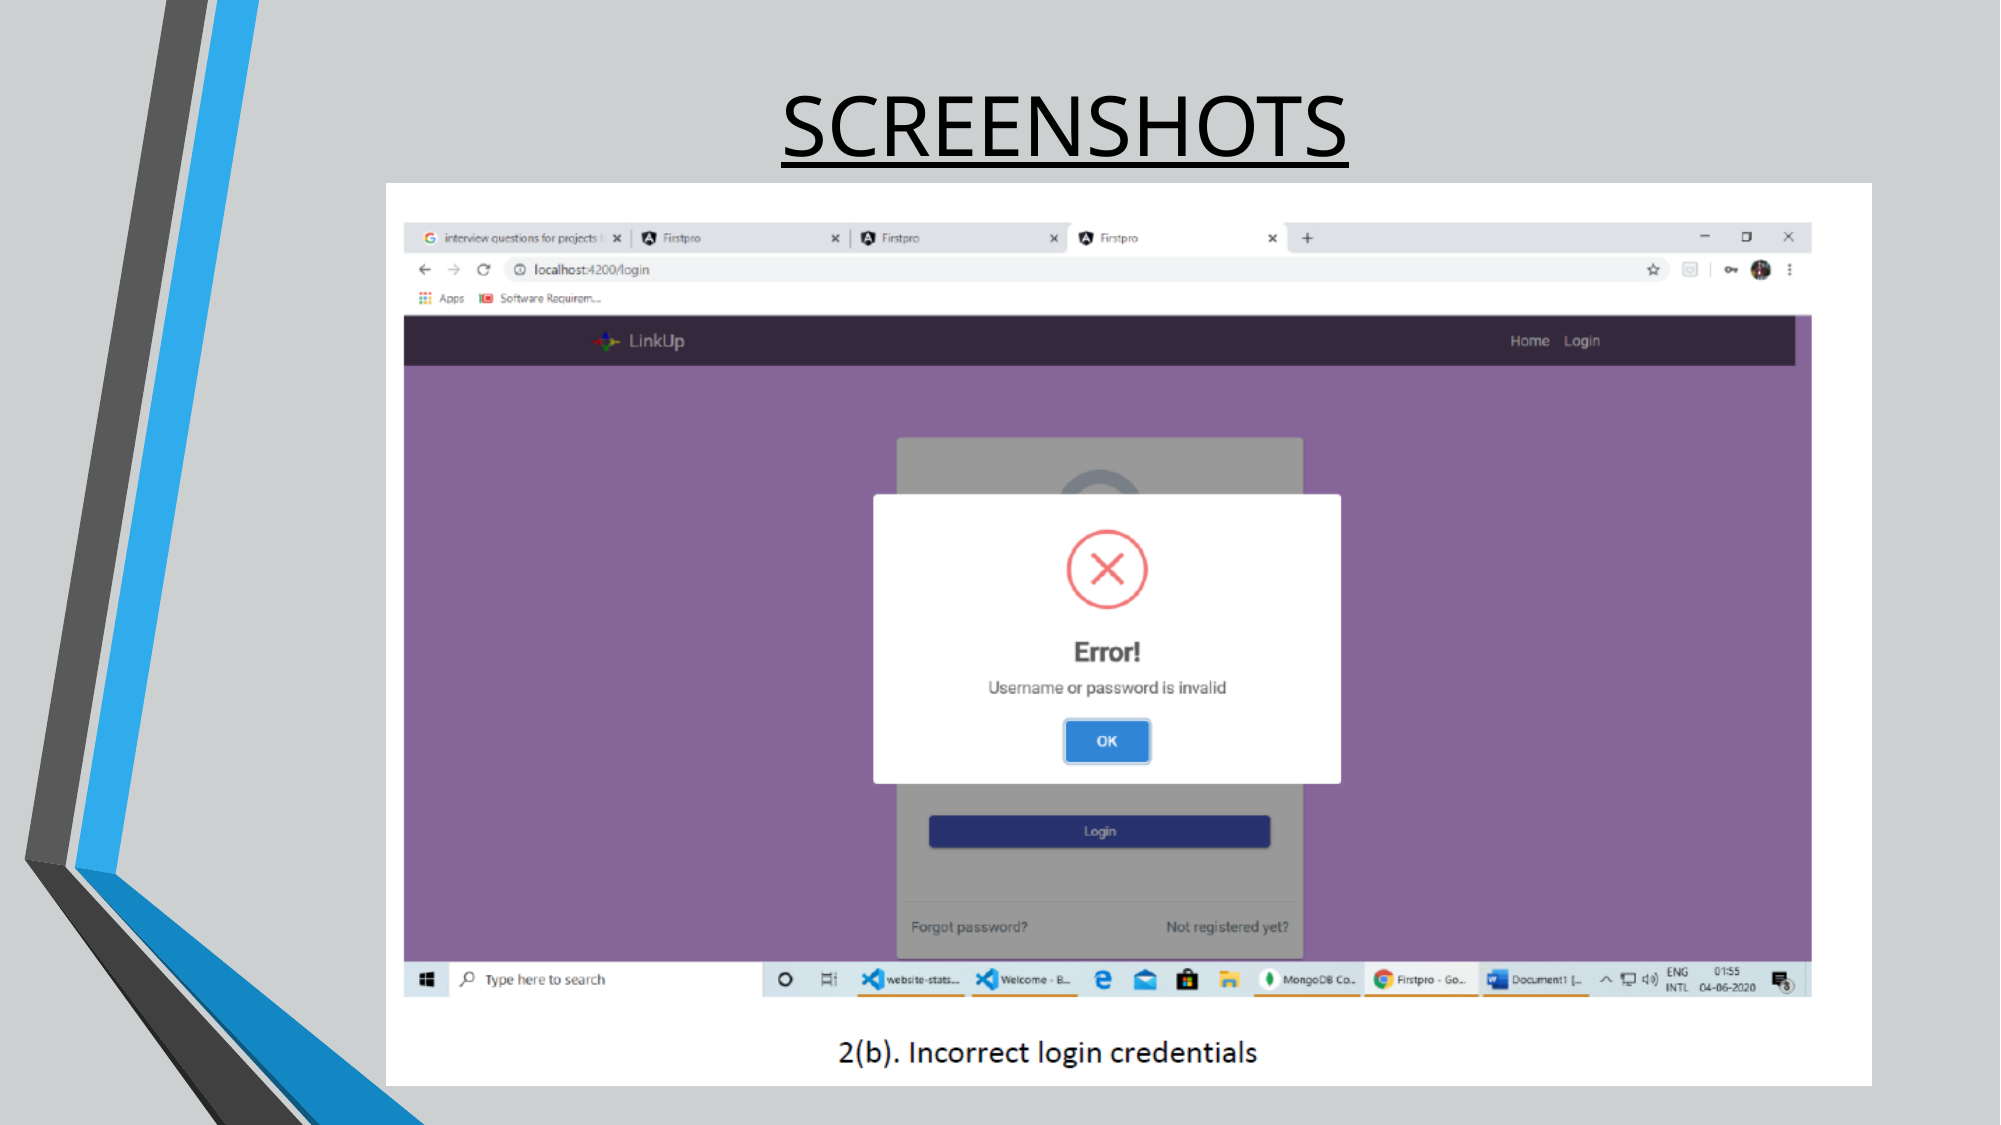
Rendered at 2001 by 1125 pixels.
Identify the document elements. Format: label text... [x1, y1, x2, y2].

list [385, 183, 1872, 1086]
title SCREENSHOTS [243, 37, 1887, 209]
